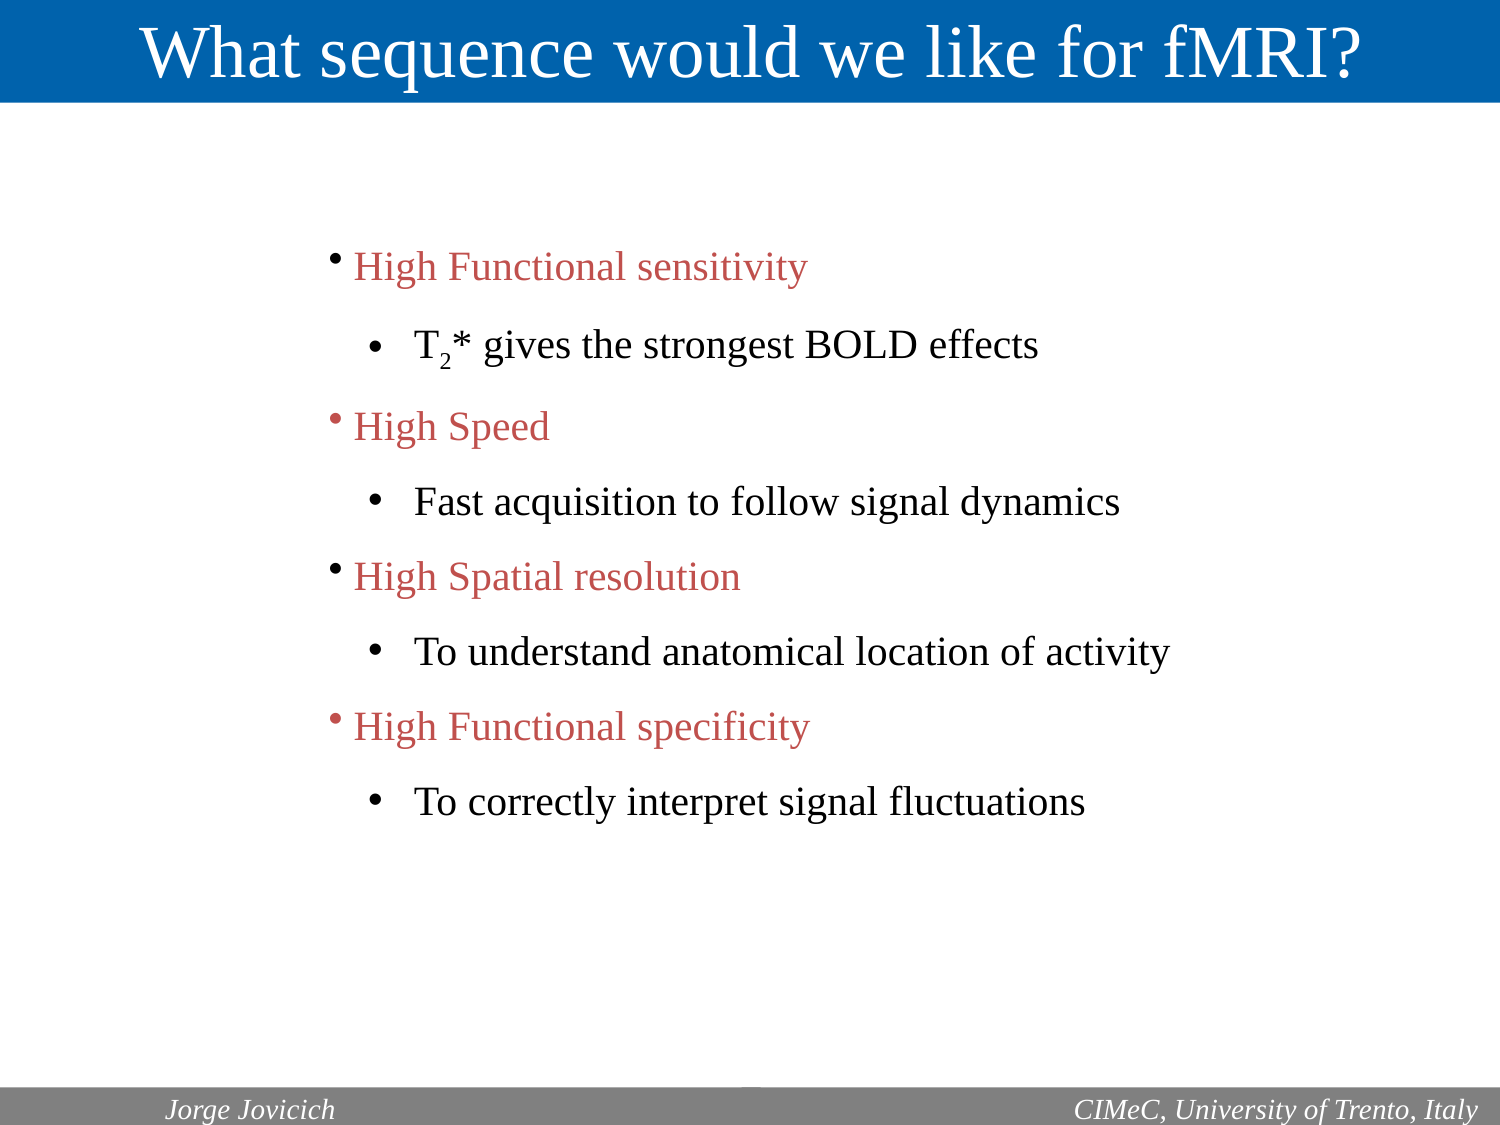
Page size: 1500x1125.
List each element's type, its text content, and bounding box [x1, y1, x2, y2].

text_box High Functional sensitivity T2* gives the strongest BOLD effects High Speed Fast acquisition to follow signal dynamics High Spatial resolution To understand anatomical location of activity High Functional specificity To correctly interpret signal fluctuations [313, 206, 1187, 832]
text_box What sequence would we like for fMRI? [0, 0, 1500, 105]
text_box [0, 1087, 1500, 1125]
